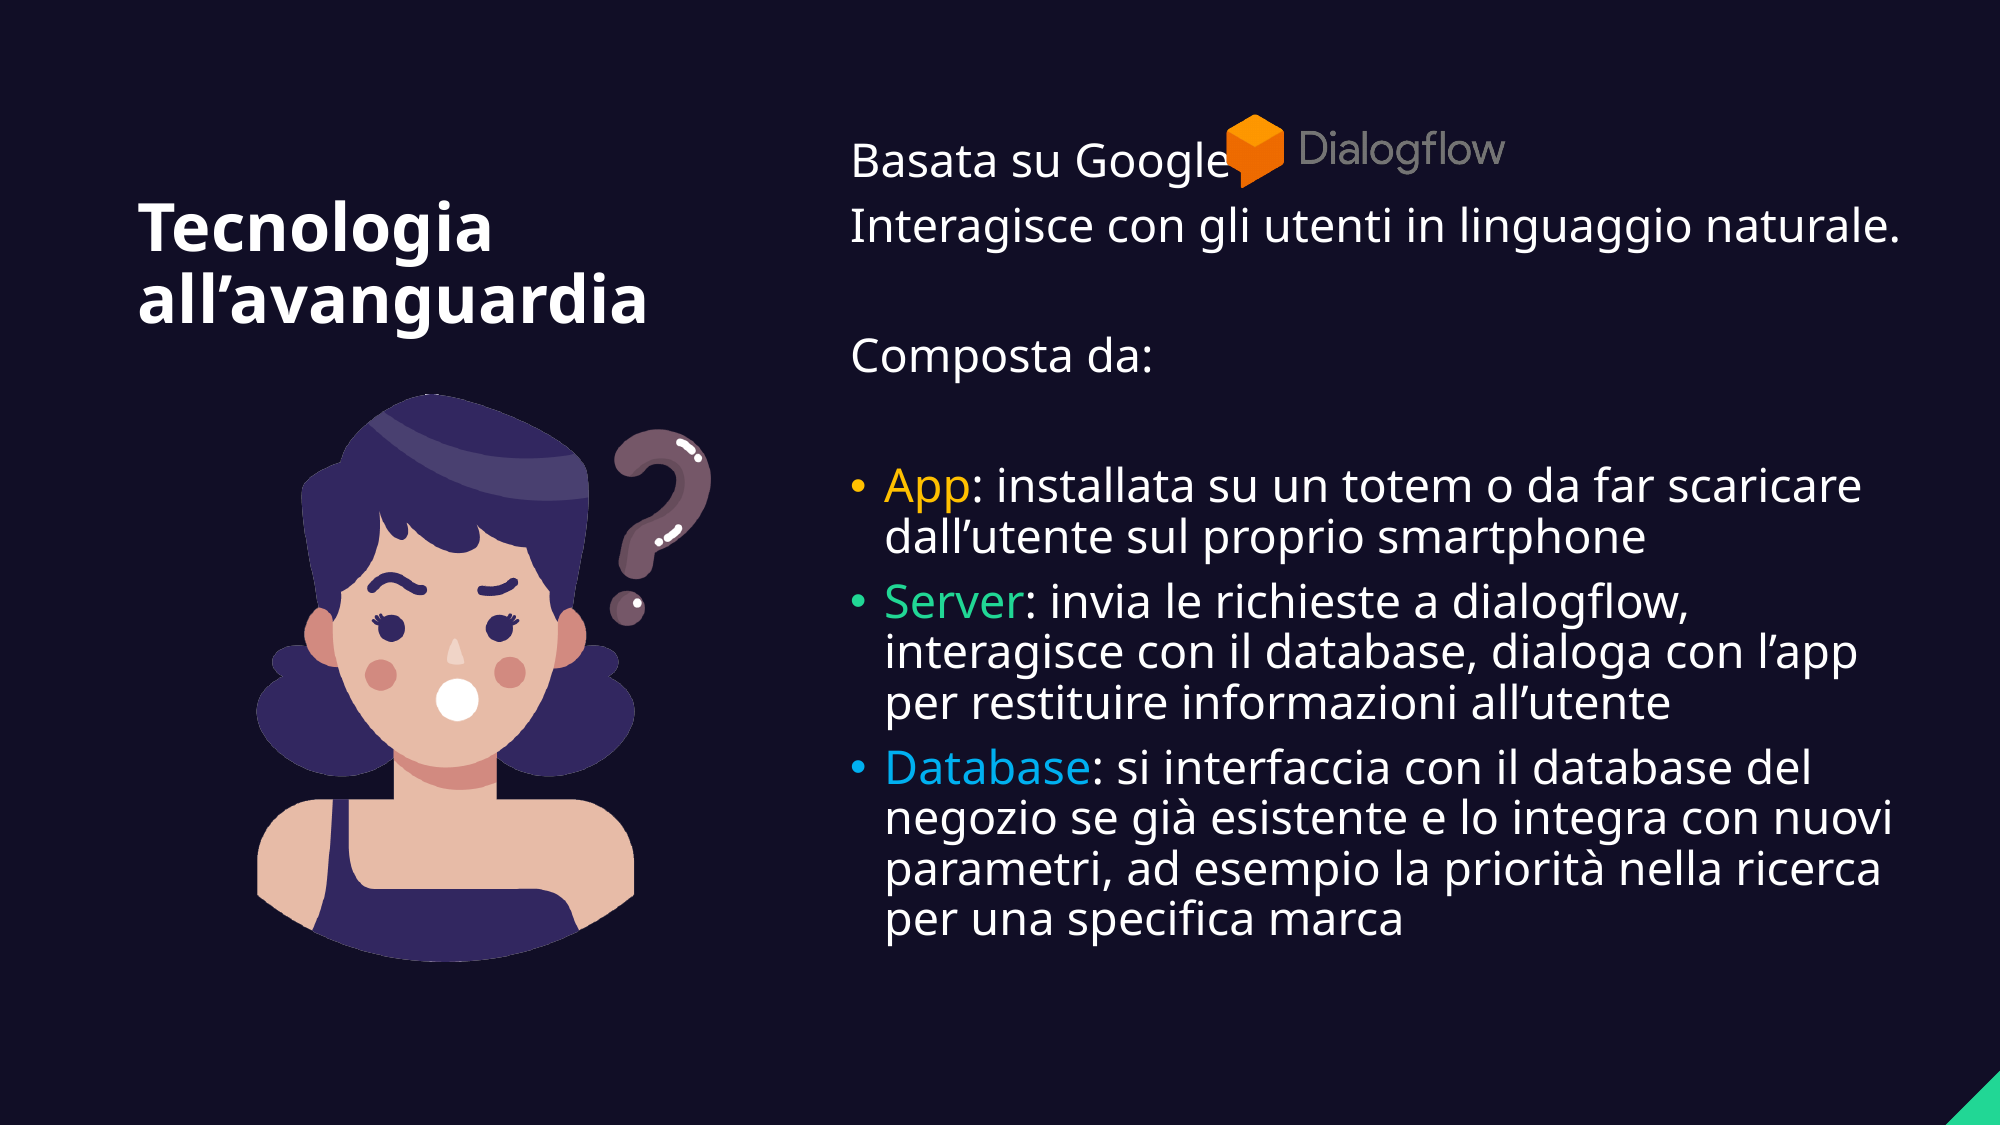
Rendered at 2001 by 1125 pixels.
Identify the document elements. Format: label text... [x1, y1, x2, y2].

picture [160, 394, 728, 962]
list Basata su Google Interagisce con gli utenti in linguaggio naturale. Composta da: App: installata su un totem o da far scaricare dall’utente sul proprio smartphone Server: invia le richieste a dialogflow, interagisce con il database, dialoga con l’app per restituire informazioni all’utente Database: si interfaccia con il database del negozio se già esistente e lo integra con nuovi parametri, ad esempio la priorità nella ricerca per una specifica marca [850, 137, 1918, 962]
picture [1204, 94, 1528, 207]
title Tecnologia all’avanguardia [137, 75, 783, 338]
